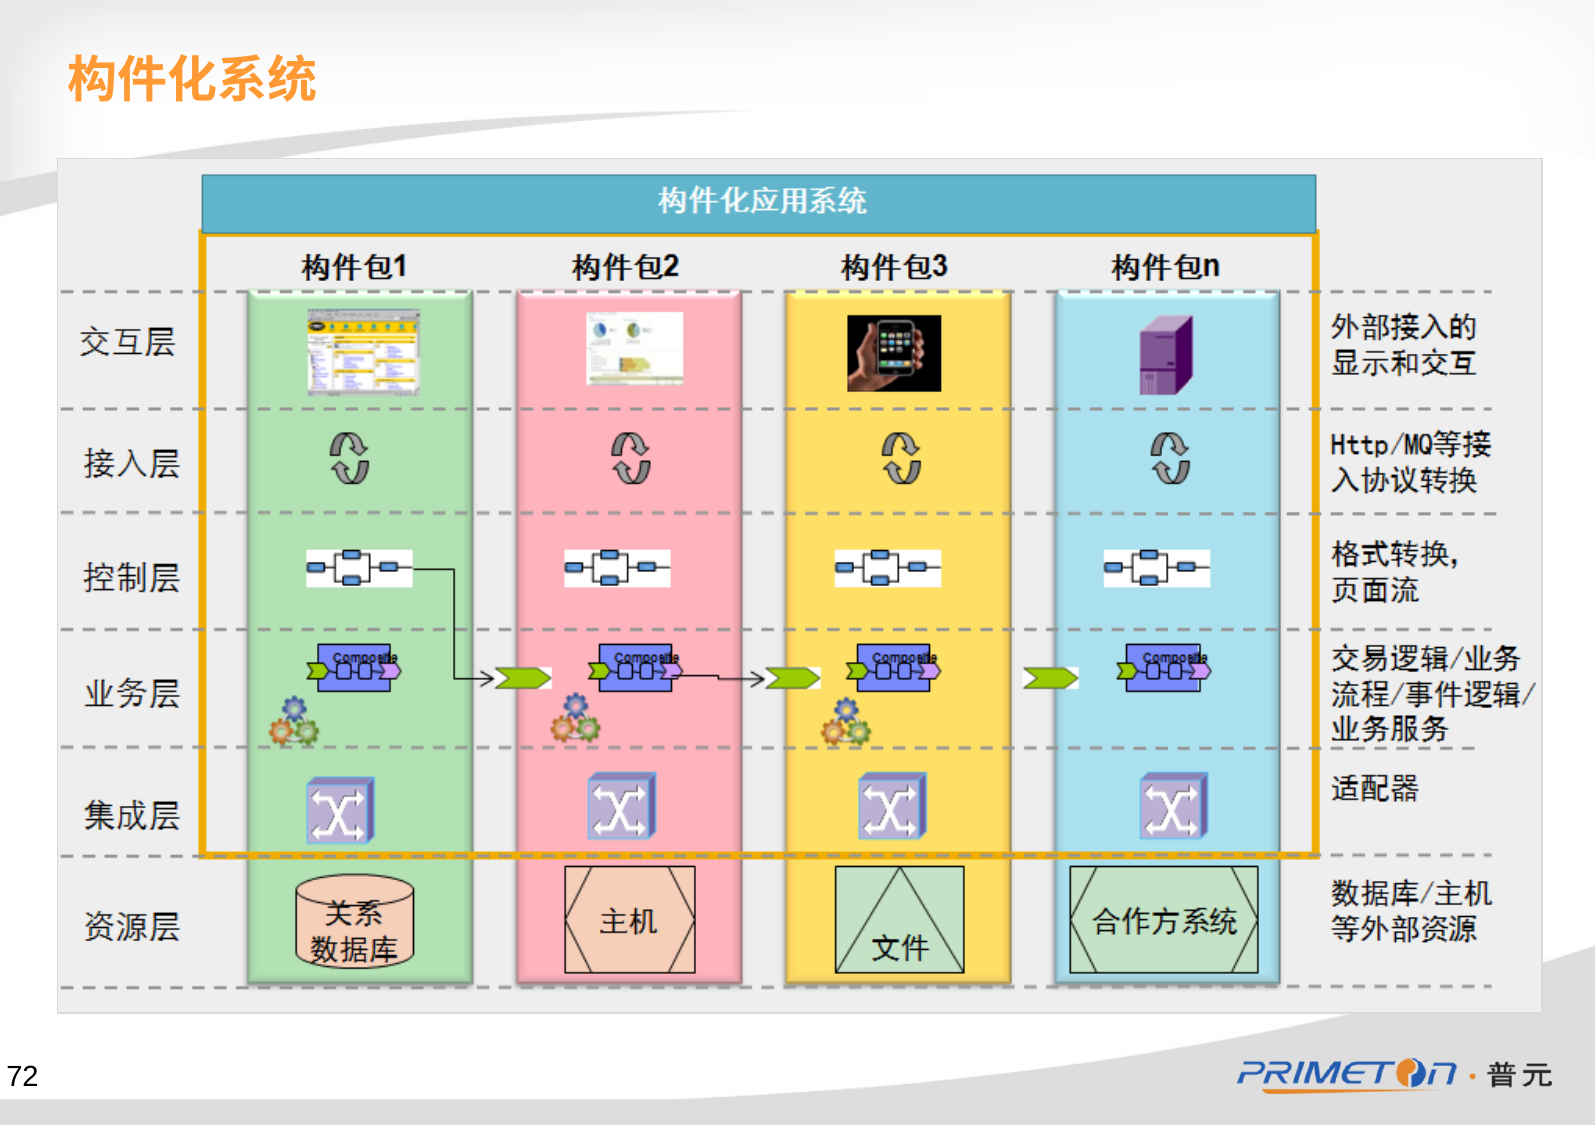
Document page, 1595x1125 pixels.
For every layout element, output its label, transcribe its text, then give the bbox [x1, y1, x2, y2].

text_box 构件化系统 [52, 31, 1489, 124]
picture [0, 0, 1595, 1125]
slide_number 72 [0, 1049, 67, 1101]
